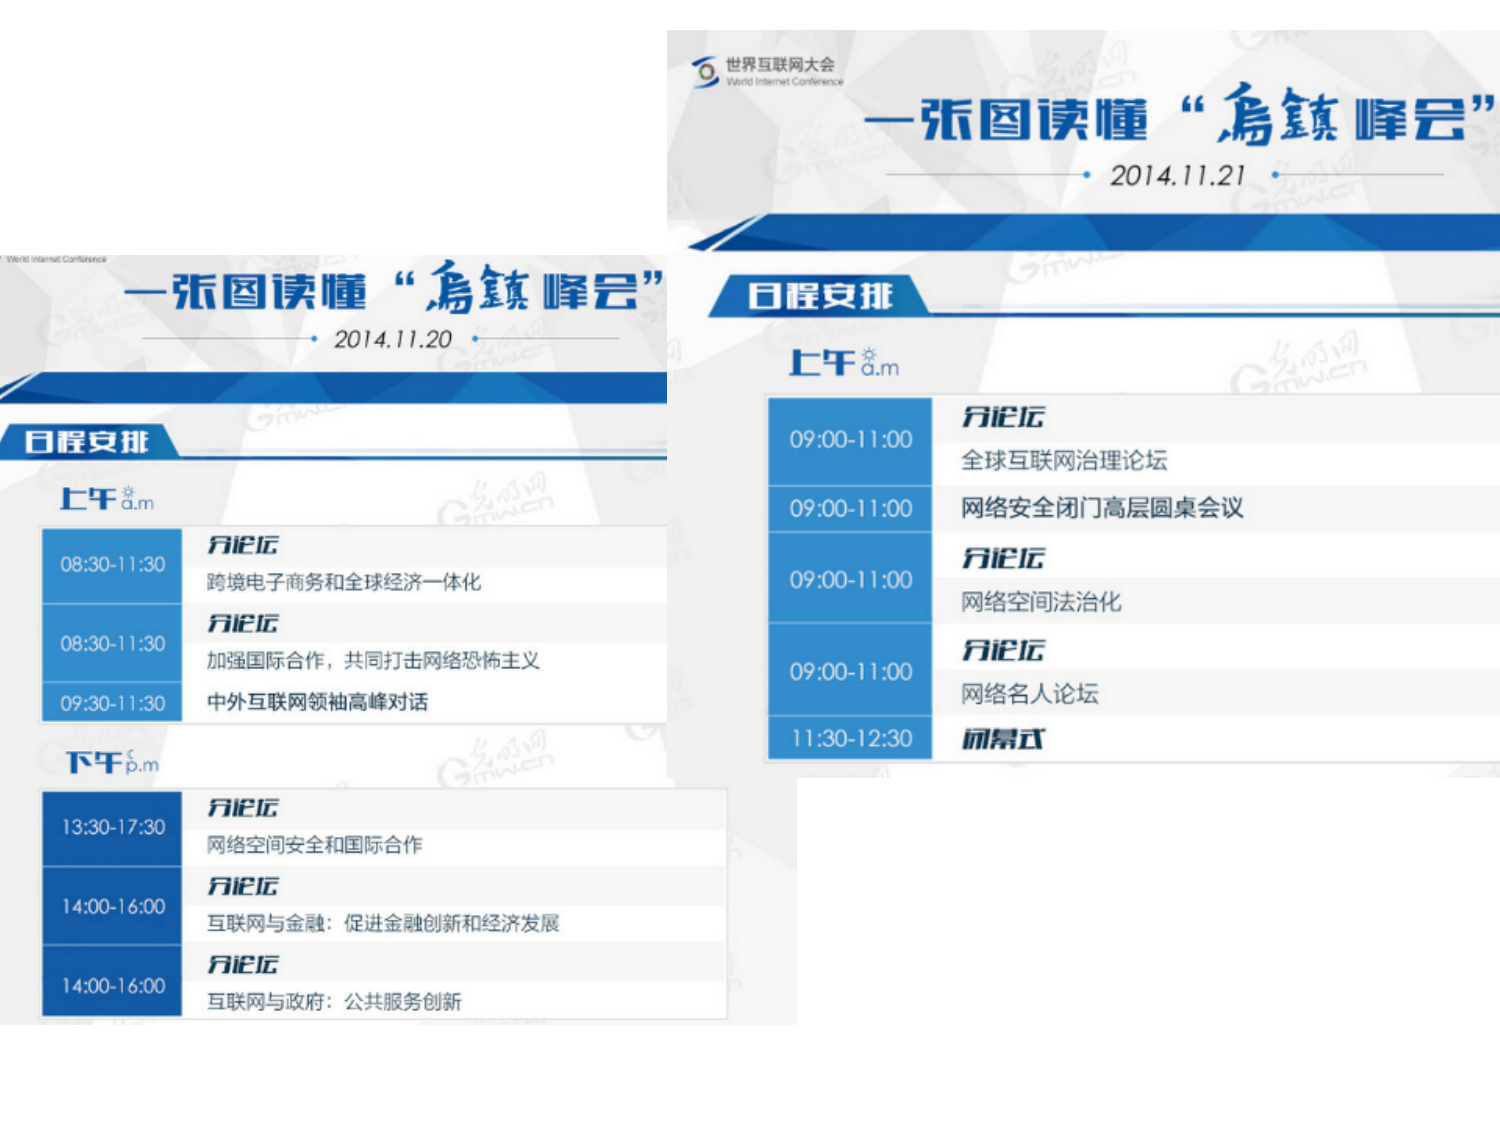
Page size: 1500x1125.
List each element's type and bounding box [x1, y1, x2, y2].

picture [0, 30, 1500, 1025]
